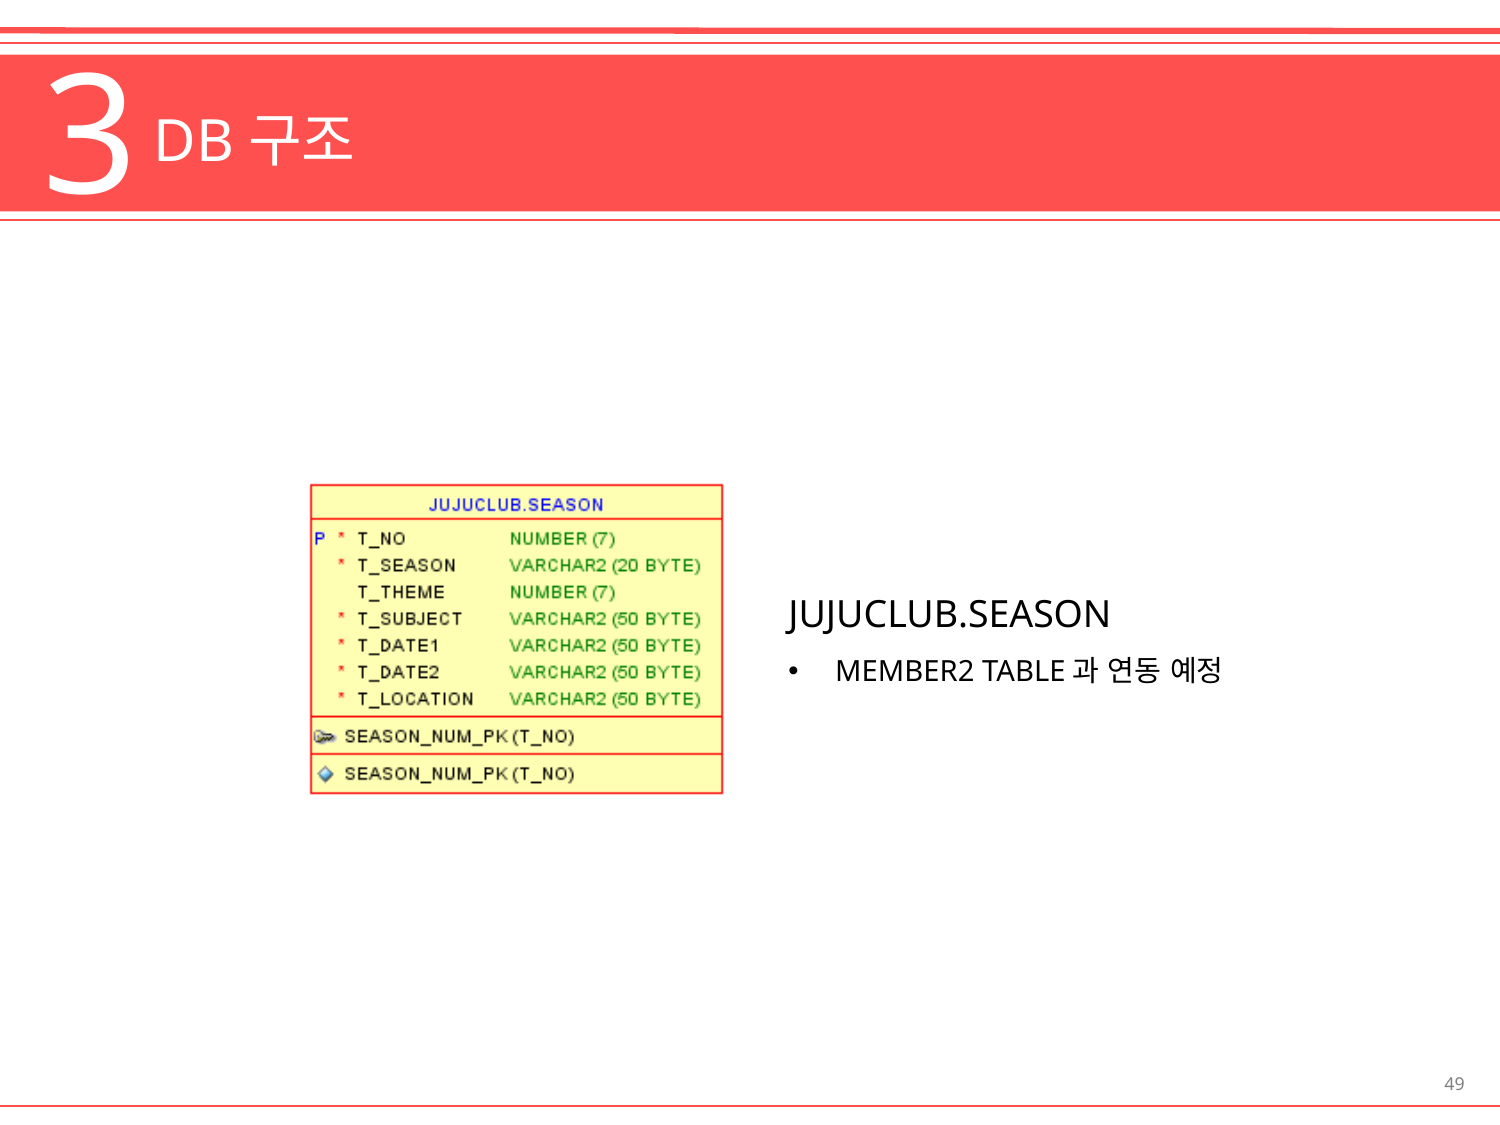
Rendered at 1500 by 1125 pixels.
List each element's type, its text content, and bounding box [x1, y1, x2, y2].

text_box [773, 582, 1282, 696]
picture [307, 480, 727, 798]
text_box DB구조 [123, 95, 798, 181]
text_box 3 [27, 19, 169, 234]
